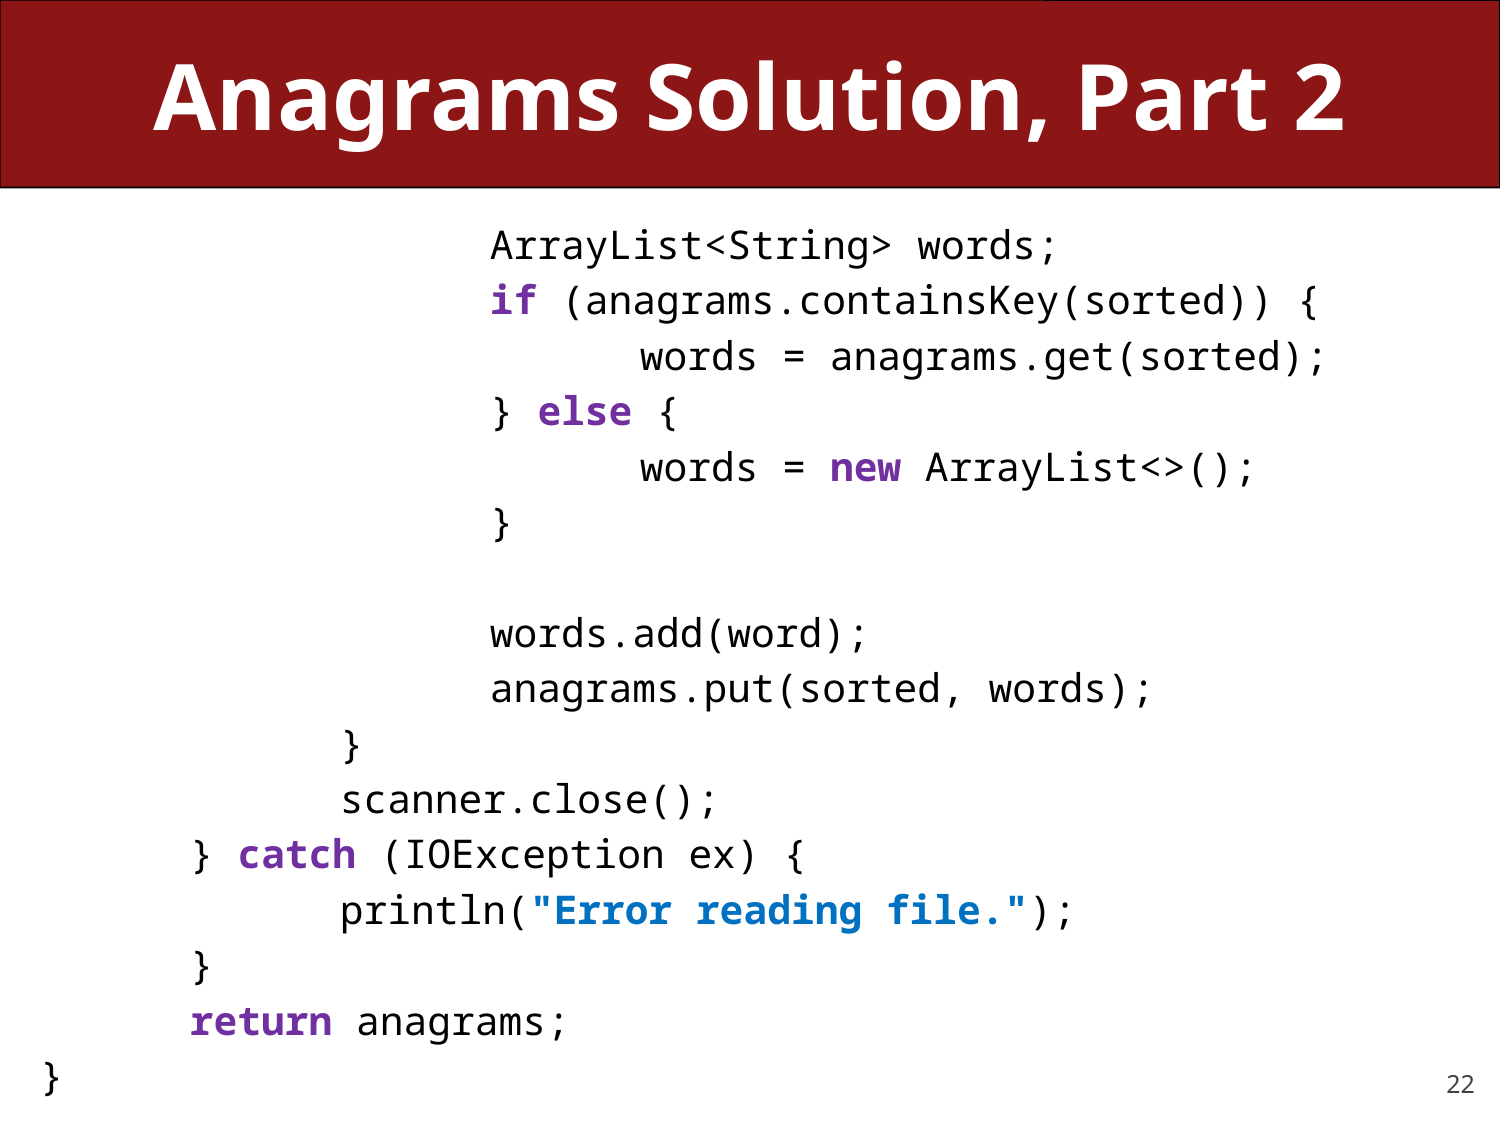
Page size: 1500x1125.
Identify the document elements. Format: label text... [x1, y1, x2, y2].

title Anagrams Solution, Part 2 [75, 0, 1425, 188]
list ArrayList<String> words; if (anagrams.containsKey(sorted)) { words = anagrams.get(sorted); } else { words = new ArrayList<>(); } words.add(word); anagrams.put(sorted, words); } scanner.close(); } catch (IOException ex) { println("Error reading file."); } return anagrams; } [24, 212, 1475, 1063]
